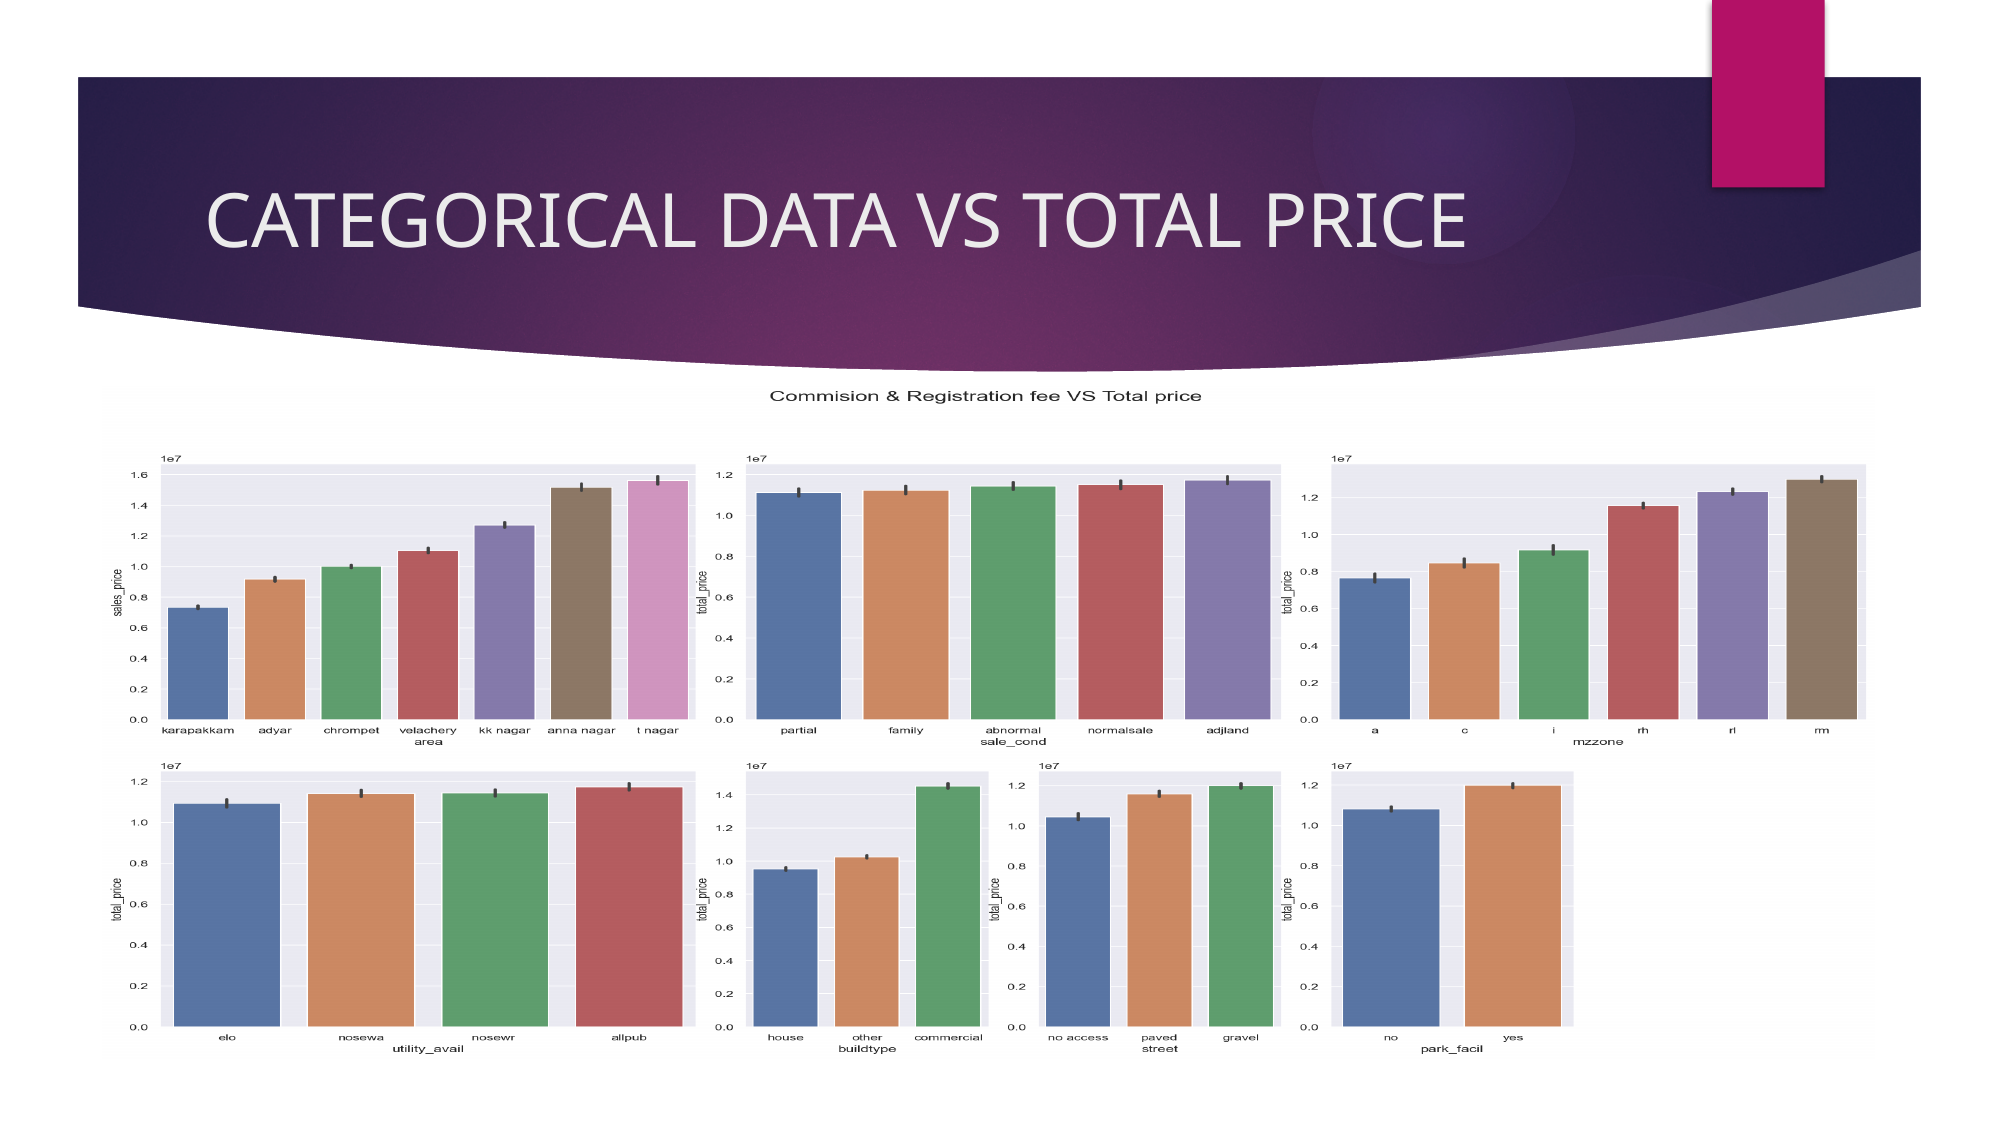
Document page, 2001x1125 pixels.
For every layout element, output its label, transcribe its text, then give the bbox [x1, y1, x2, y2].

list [102, 385, 1875, 1059]
title CATEGORICAL DATA VS TOTAL PRICE [189, 159, 1627, 276]
